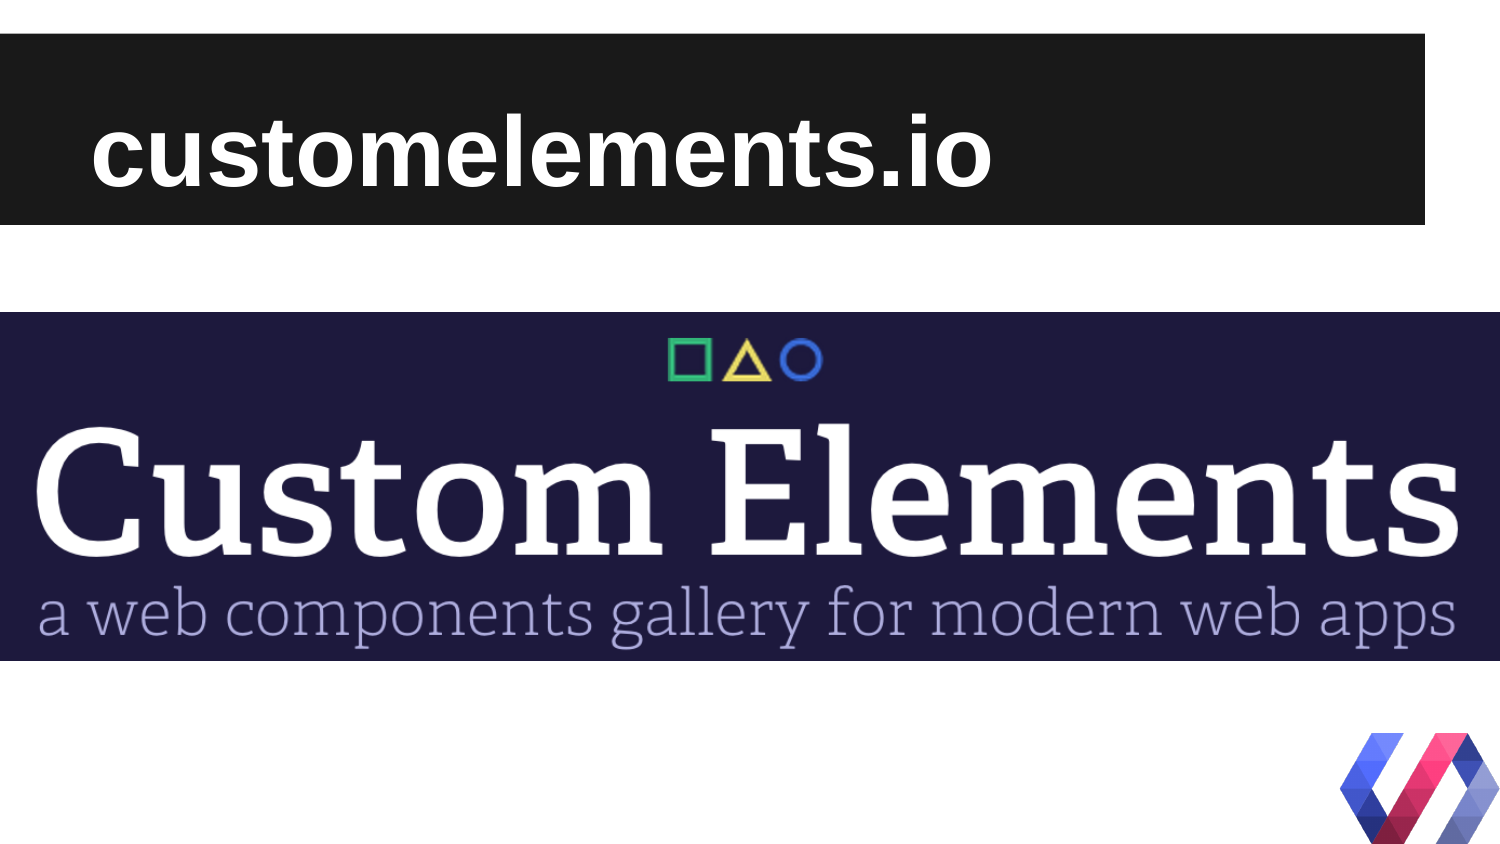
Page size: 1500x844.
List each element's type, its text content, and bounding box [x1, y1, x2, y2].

title customelements.io [75, 33, 1425, 221]
picture [0, 312, 1500, 661]
picture [1339, 733, 1500, 844]
